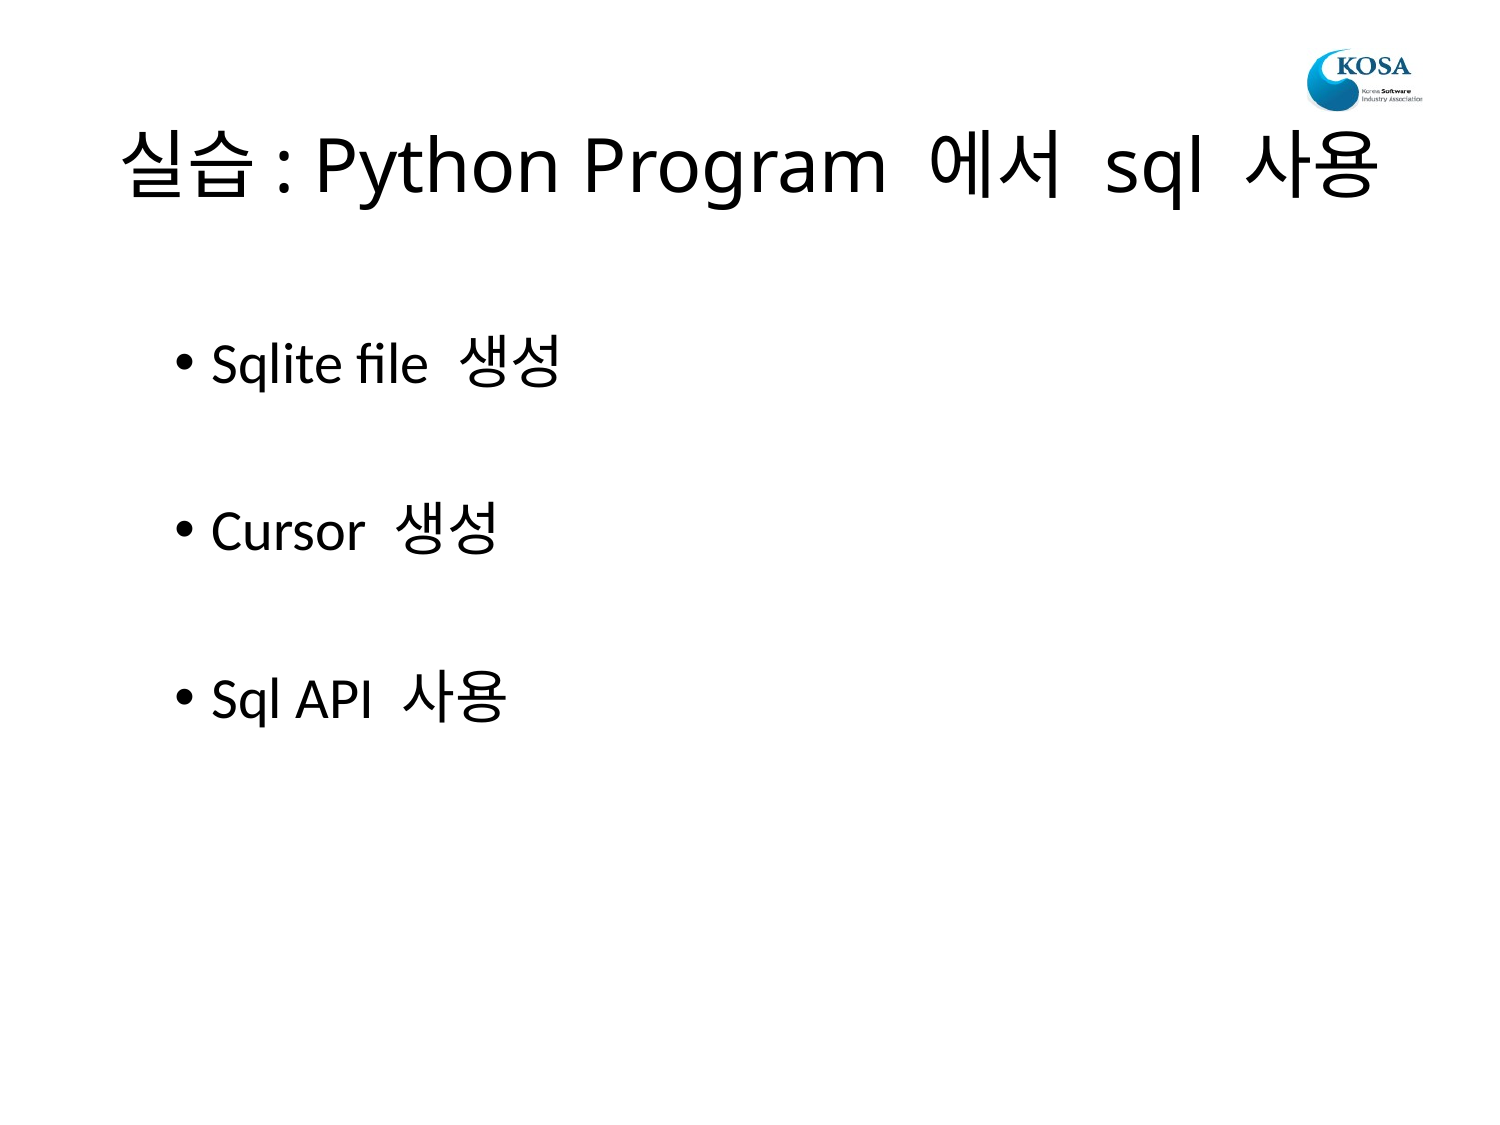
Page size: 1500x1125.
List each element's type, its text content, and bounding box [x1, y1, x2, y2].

picture [1306, 48, 1423, 112]
title 실습: Python Program 에서 sql 사용 [103, 59, 1397, 278]
list Sqlite file 생성 Cursor 생성 Sql API 사용 [159, 325, 1454, 1040]
